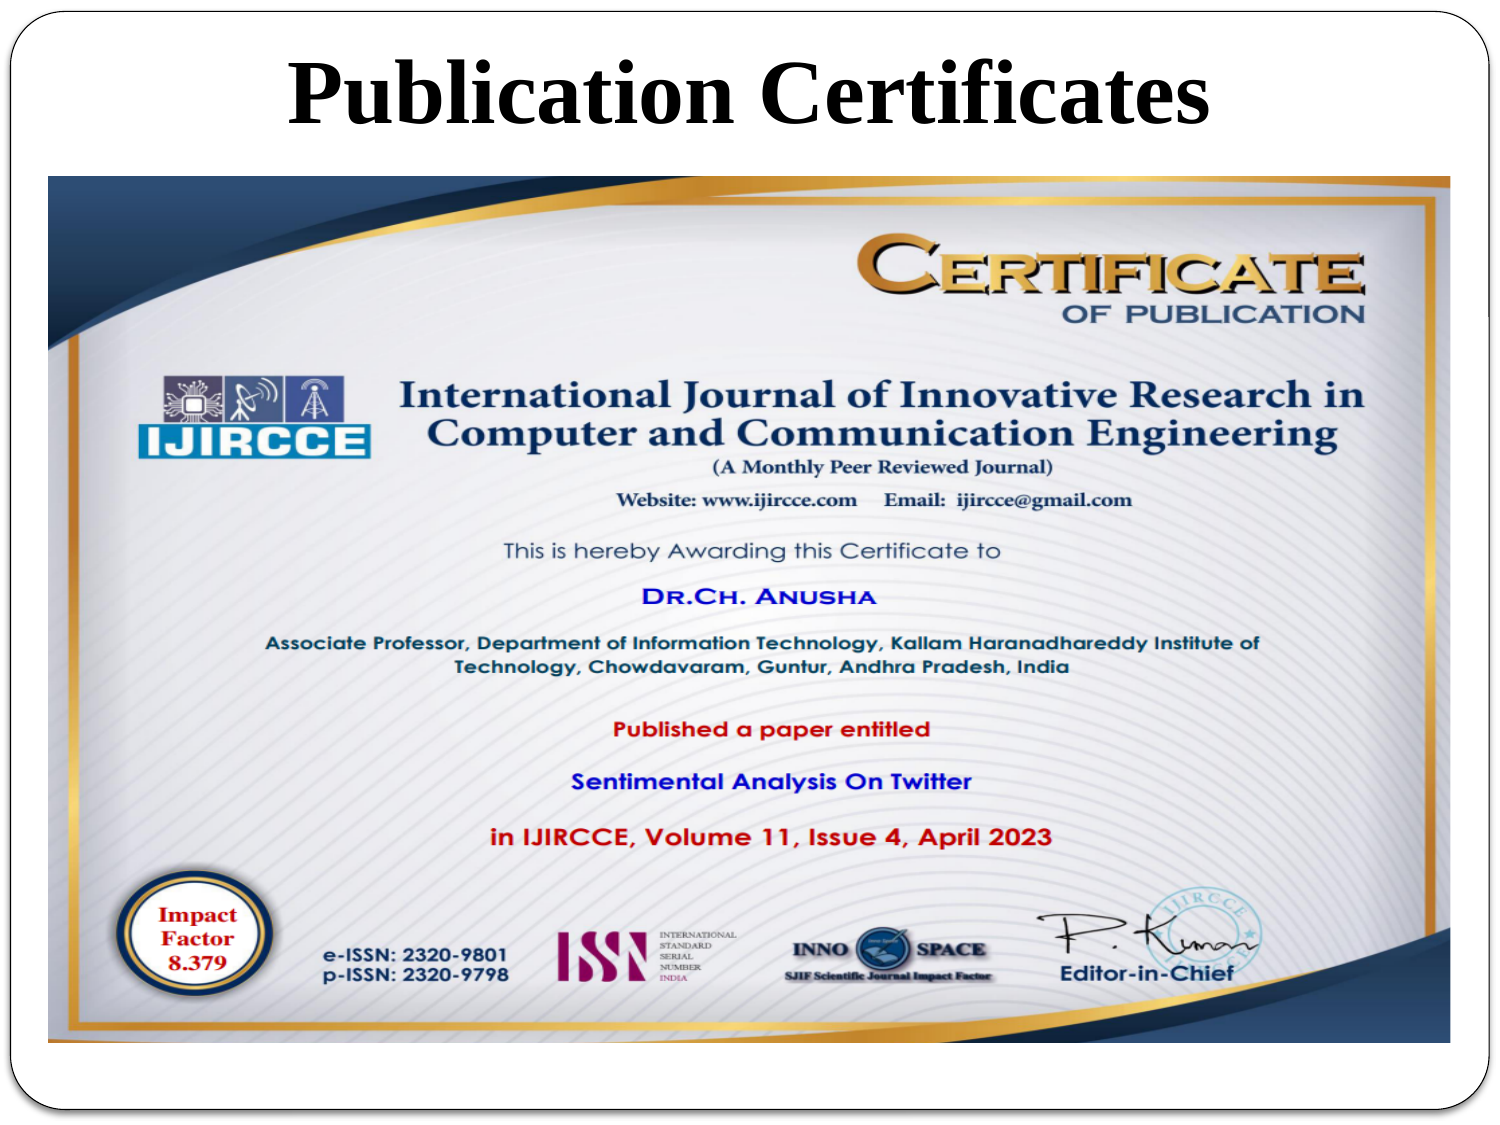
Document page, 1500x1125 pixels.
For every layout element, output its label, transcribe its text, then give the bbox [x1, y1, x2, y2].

text_box Publication Certificates [118, 24, 1382, 150]
picture [47, 176, 1451, 1043]
